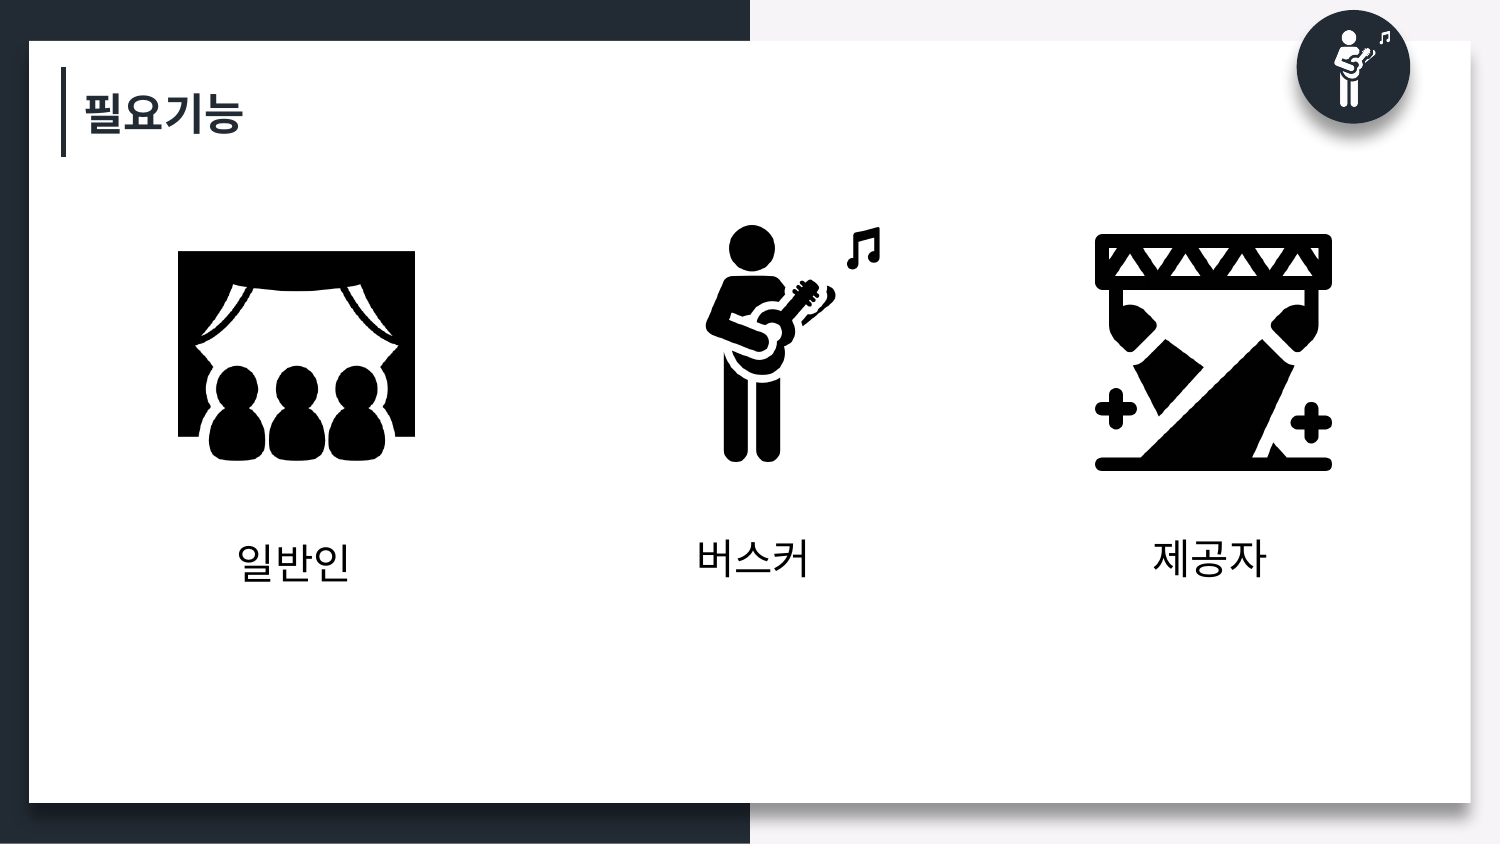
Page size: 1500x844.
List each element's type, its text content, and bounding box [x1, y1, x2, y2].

picture [1095, 234, 1332, 471]
text_box 제공자 [1137, 525, 1416, 590]
text_box 일반인 [222, 530, 501, 595]
picture [674, 225, 911, 462]
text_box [1303, 14, 1410, 123]
text_box 버스커 [681, 525, 960, 591]
picture [178, 237, 415, 474]
text_box 필요기능 [68, 79, 260, 147]
